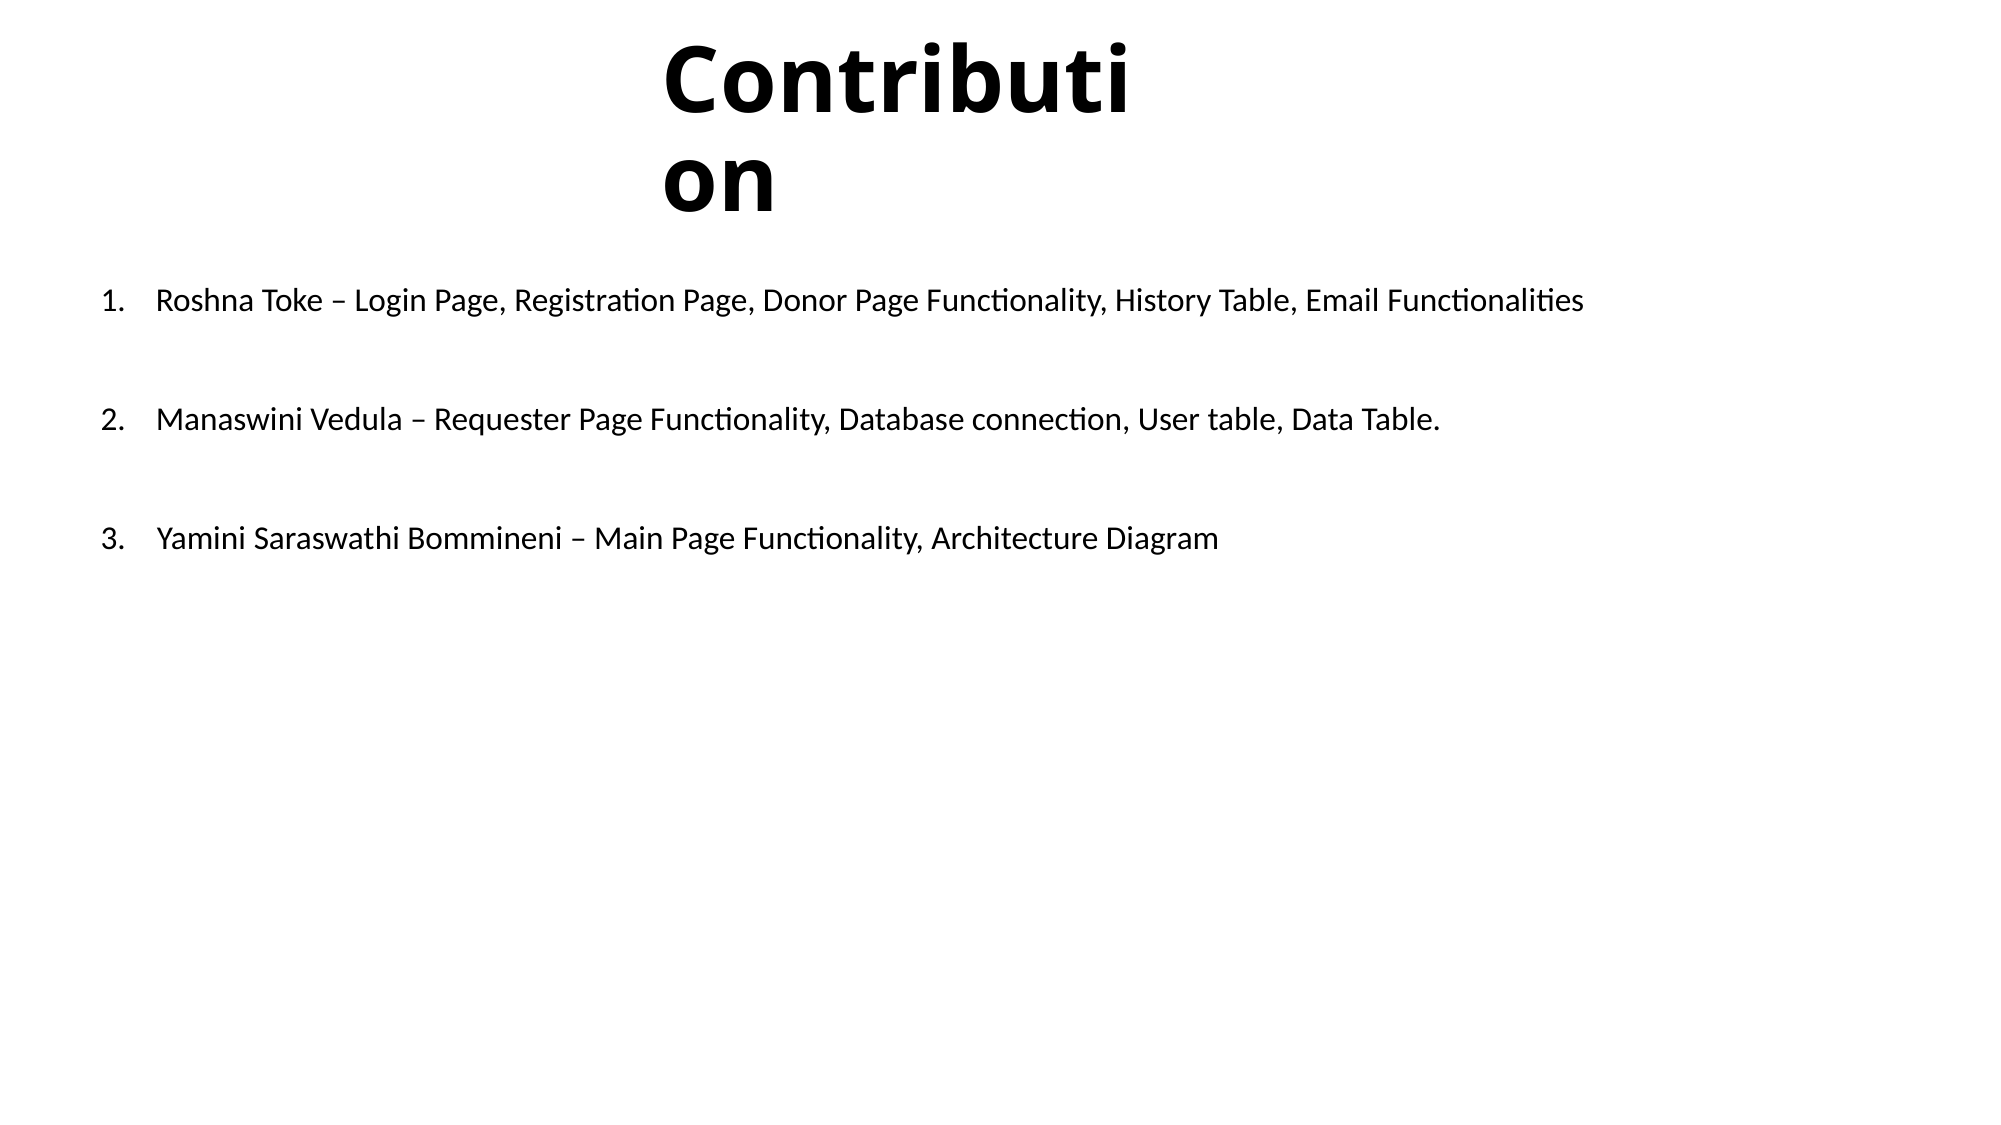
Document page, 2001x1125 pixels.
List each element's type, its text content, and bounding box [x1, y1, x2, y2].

title Contribution [646, 23, 1169, 242]
text_box 1. Roshna Toke – Login Page, Registration Page, Donor Page Functionality, History Table, Email Functionalities 2. Manaswini Vedula – Requester Page Functionality, Database connection, User table, Data Table. Yamini Saraswathi Bommineni – Main Page Functionality, Architecture Diagram [85, 268, 1765, 564]
